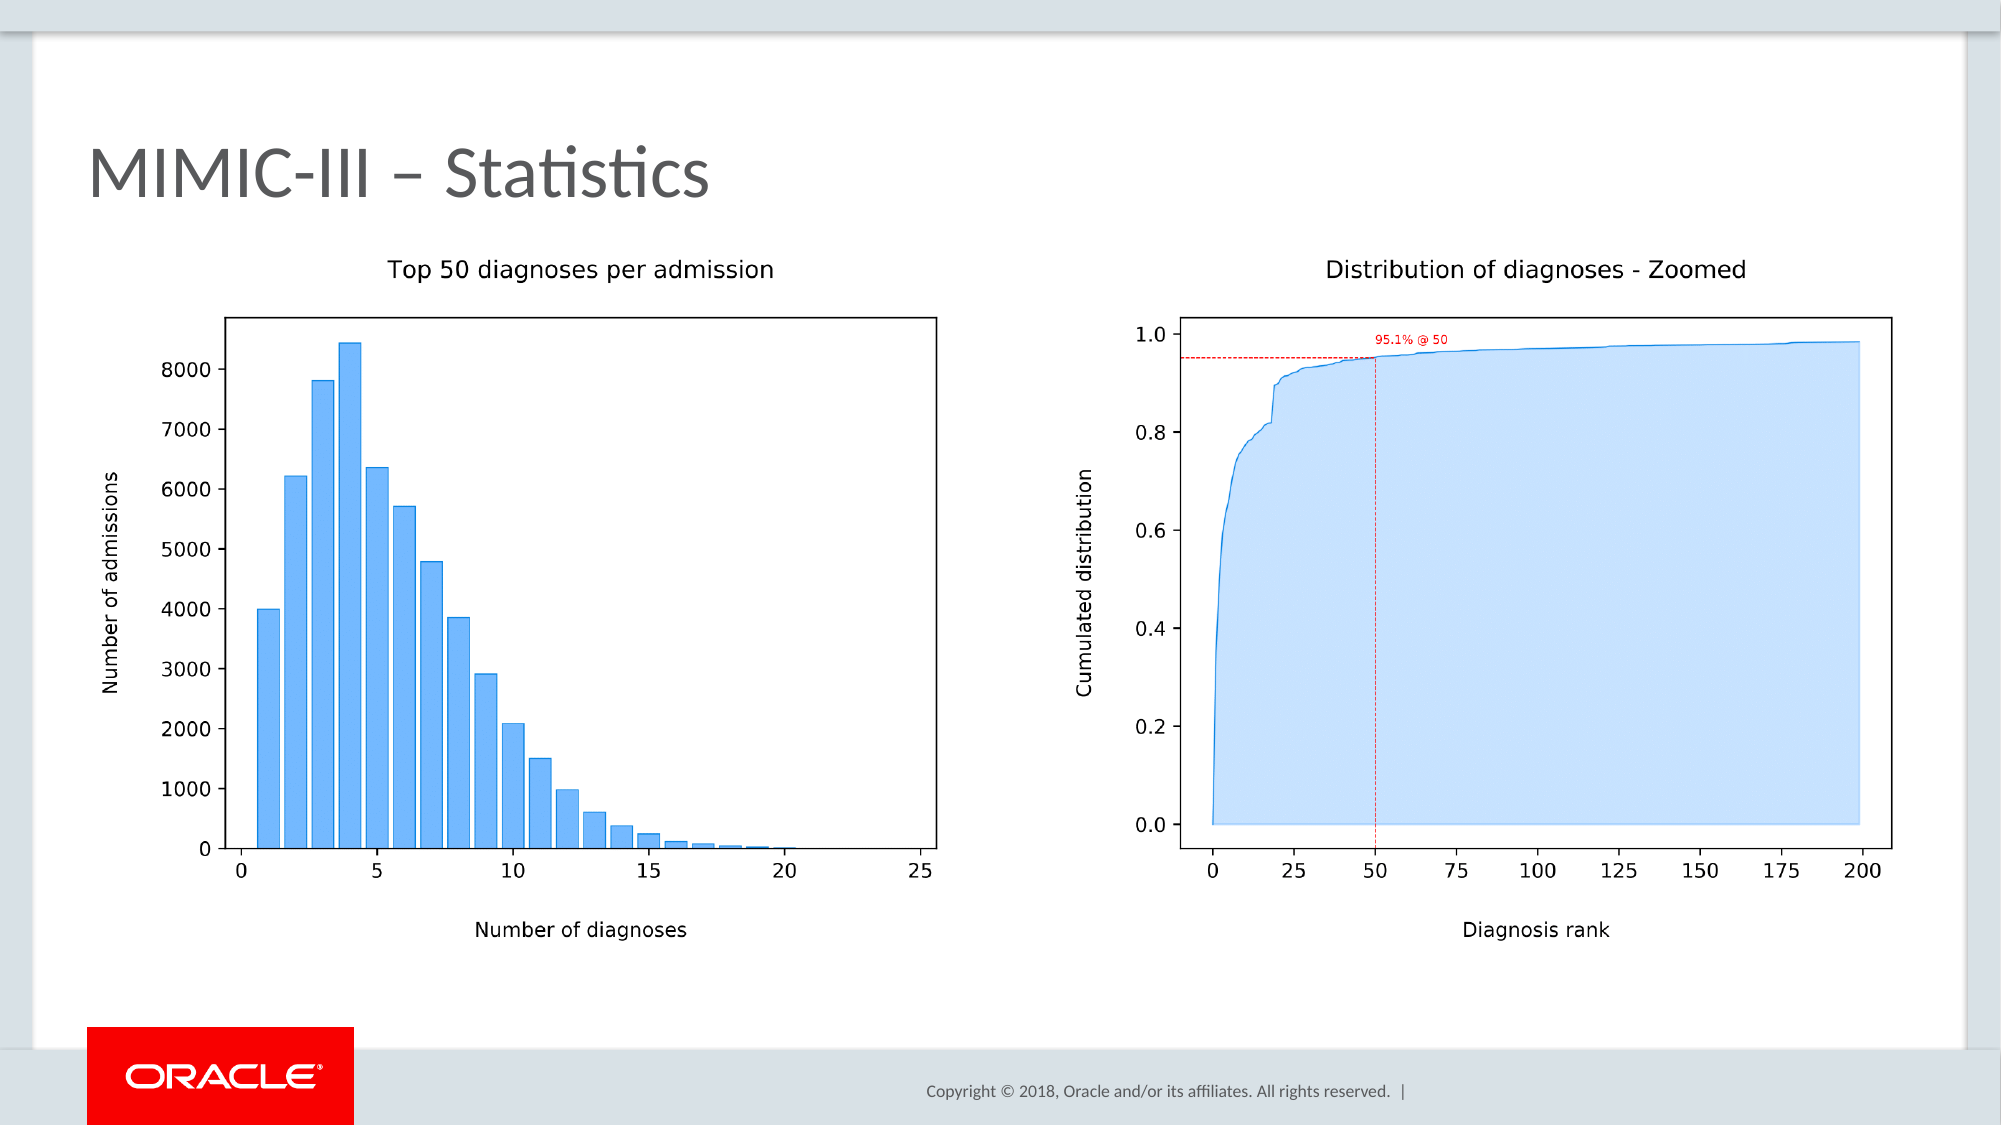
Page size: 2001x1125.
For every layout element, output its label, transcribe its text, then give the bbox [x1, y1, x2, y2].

title MIMIC-III – Statistics [87, 66, 1913, 213]
picture [1061, 245, 1913, 955]
picture [87, 1027, 354, 1125]
picture [86, 245, 959, 955]
